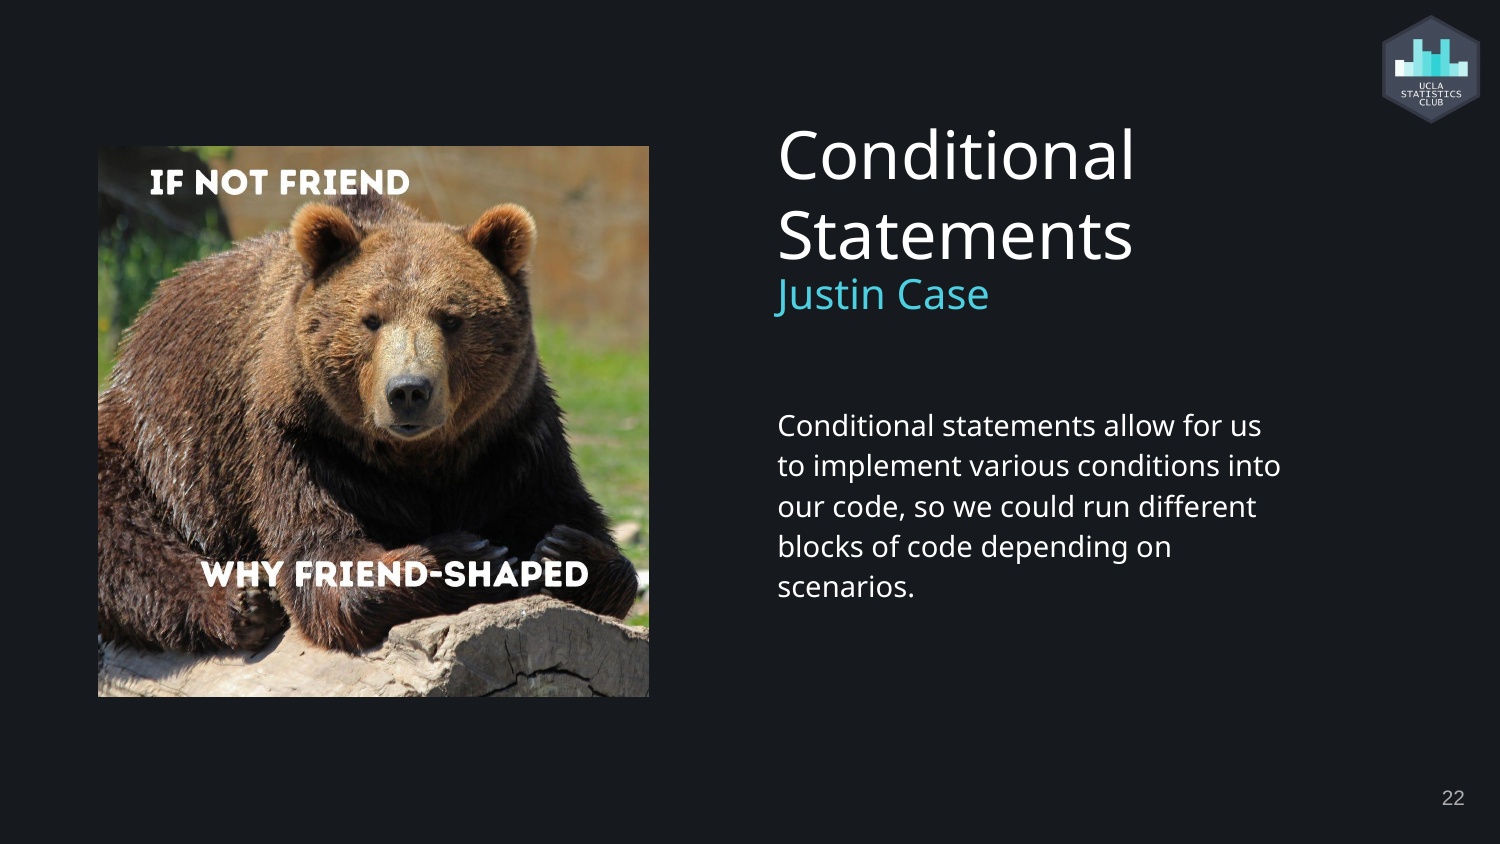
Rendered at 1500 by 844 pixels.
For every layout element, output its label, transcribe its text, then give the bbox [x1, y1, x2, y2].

text_box Conditional statements allow for us to implement various conditions into our code, so we could run different blocks of code depending on scenarios. [777, 402, 1297, 844]
text_box Justin Case [777, 268, 1472, 329]
slide_number ‹#› [1389, 764, 1480, 830]
picture [98, 146, 649, 697]
text_box Conditional Statements [777, 112, 1480, 194]
picture [1374, 12, 1488, 126]
